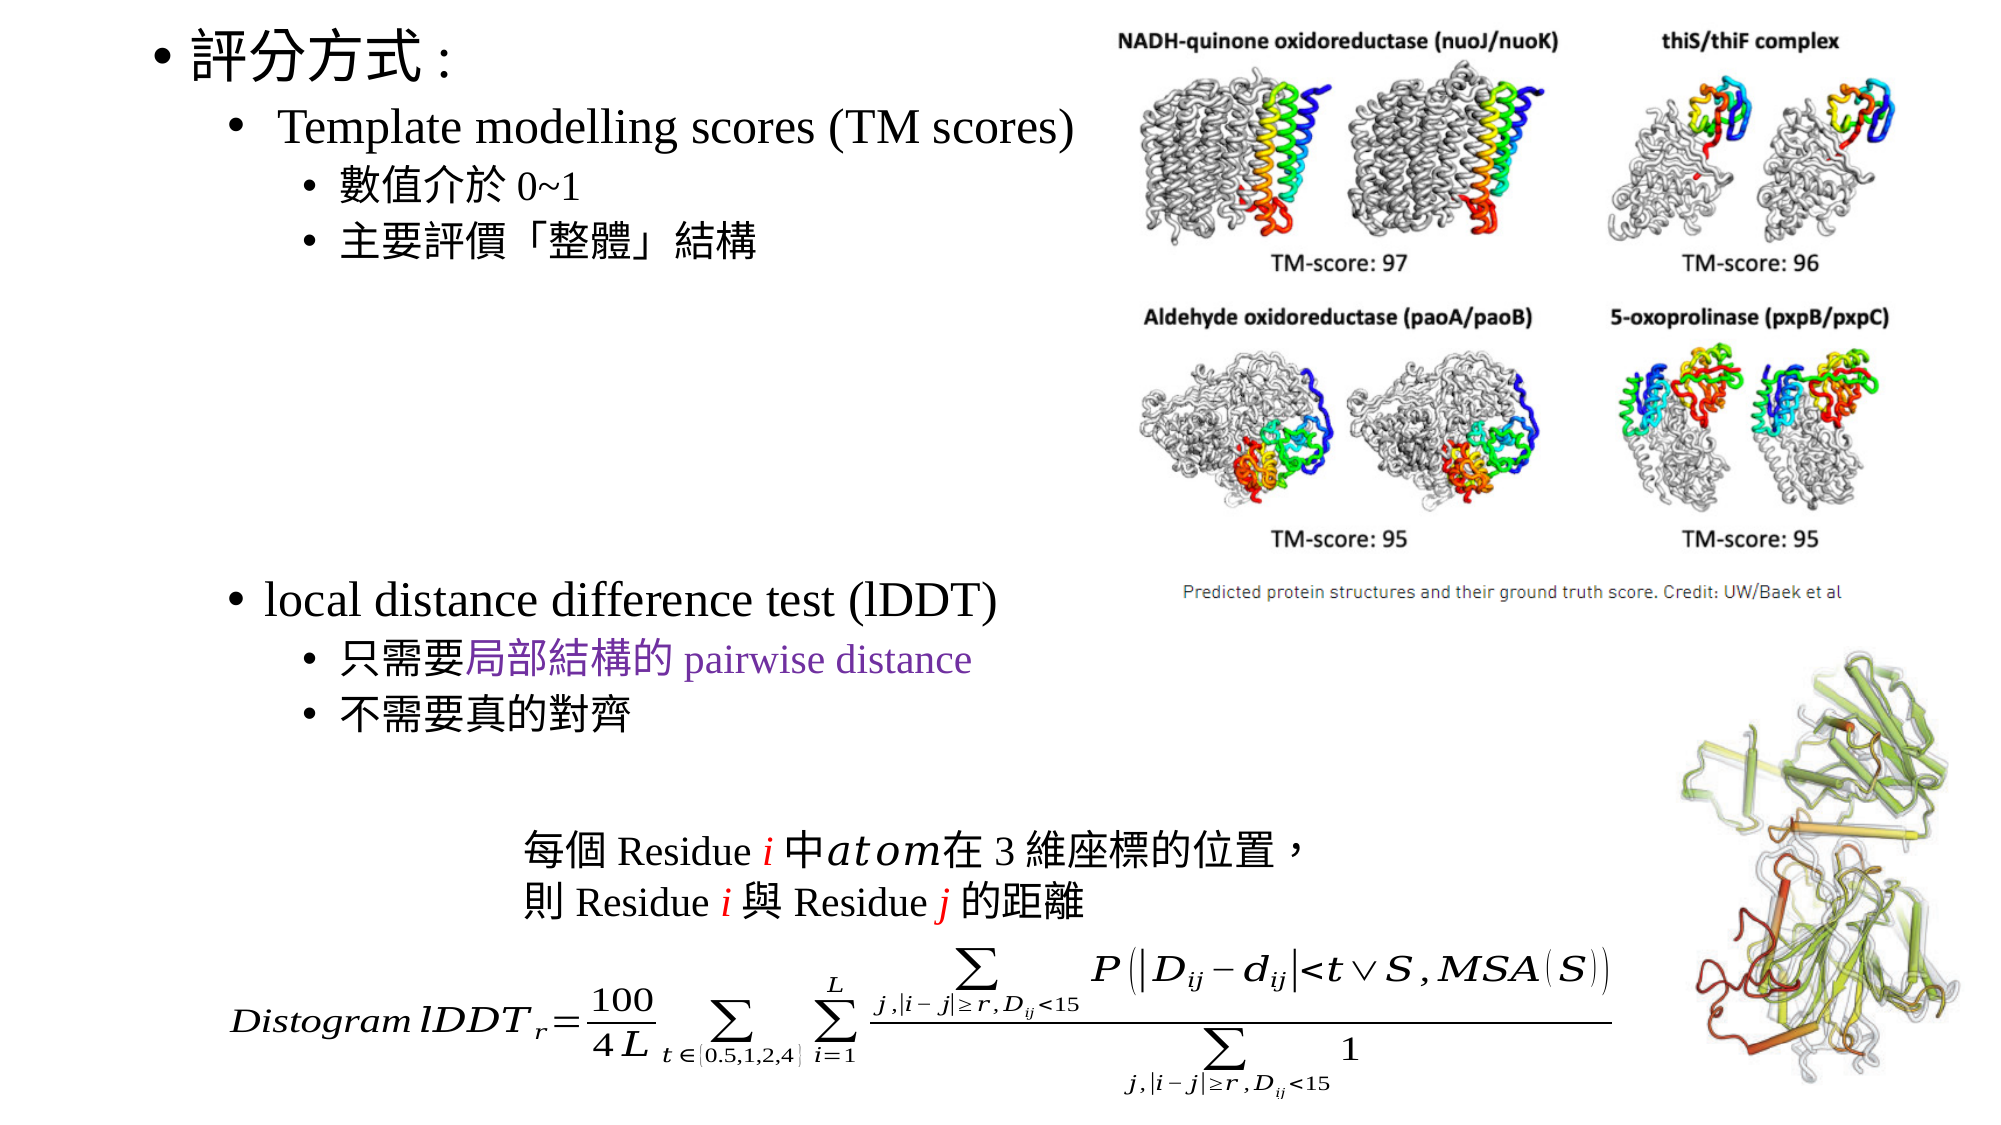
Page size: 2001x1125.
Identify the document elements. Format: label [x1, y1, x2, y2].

picture [1658, 636, 1970, 1125]
picture [1108, 19, 1901, 611]
